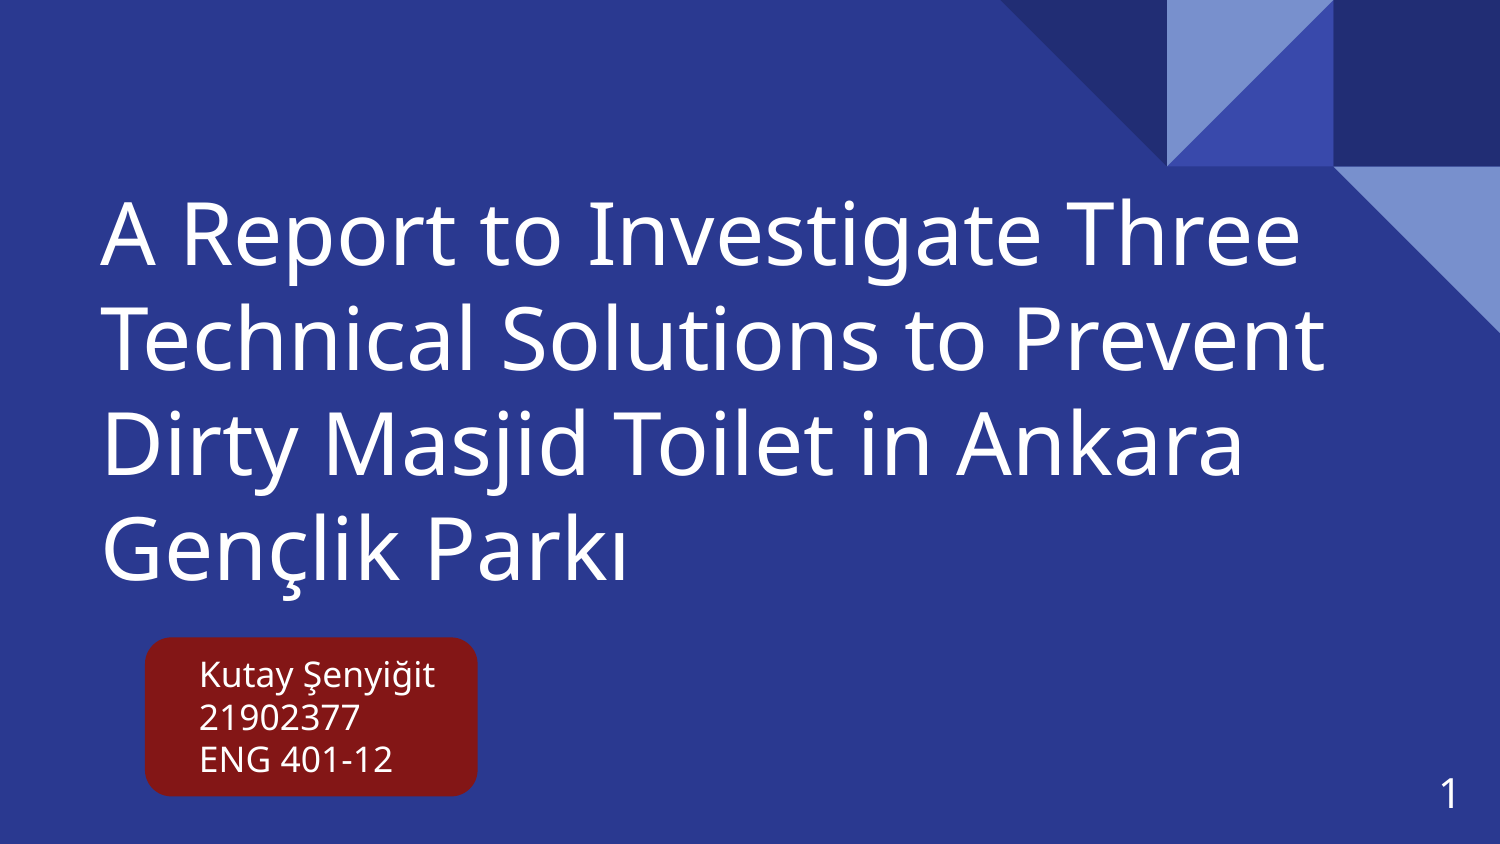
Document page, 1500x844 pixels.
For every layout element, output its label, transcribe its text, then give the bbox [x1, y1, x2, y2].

title A Report to Investigate Three Technical Solutions to Prevent Dirty Masjid Toilet in Ankara Gençlik Parkı [85, 116, 1435, 613]
text_box Kutay Şenyiğit 21902377 ENG 401-12 [184, 637, 471, 795]
text_box [144, 637, 460, 797]
slide_number ‹#› [1387, 762, 1478, 828]
text_box [471, 646, 478, 788]
